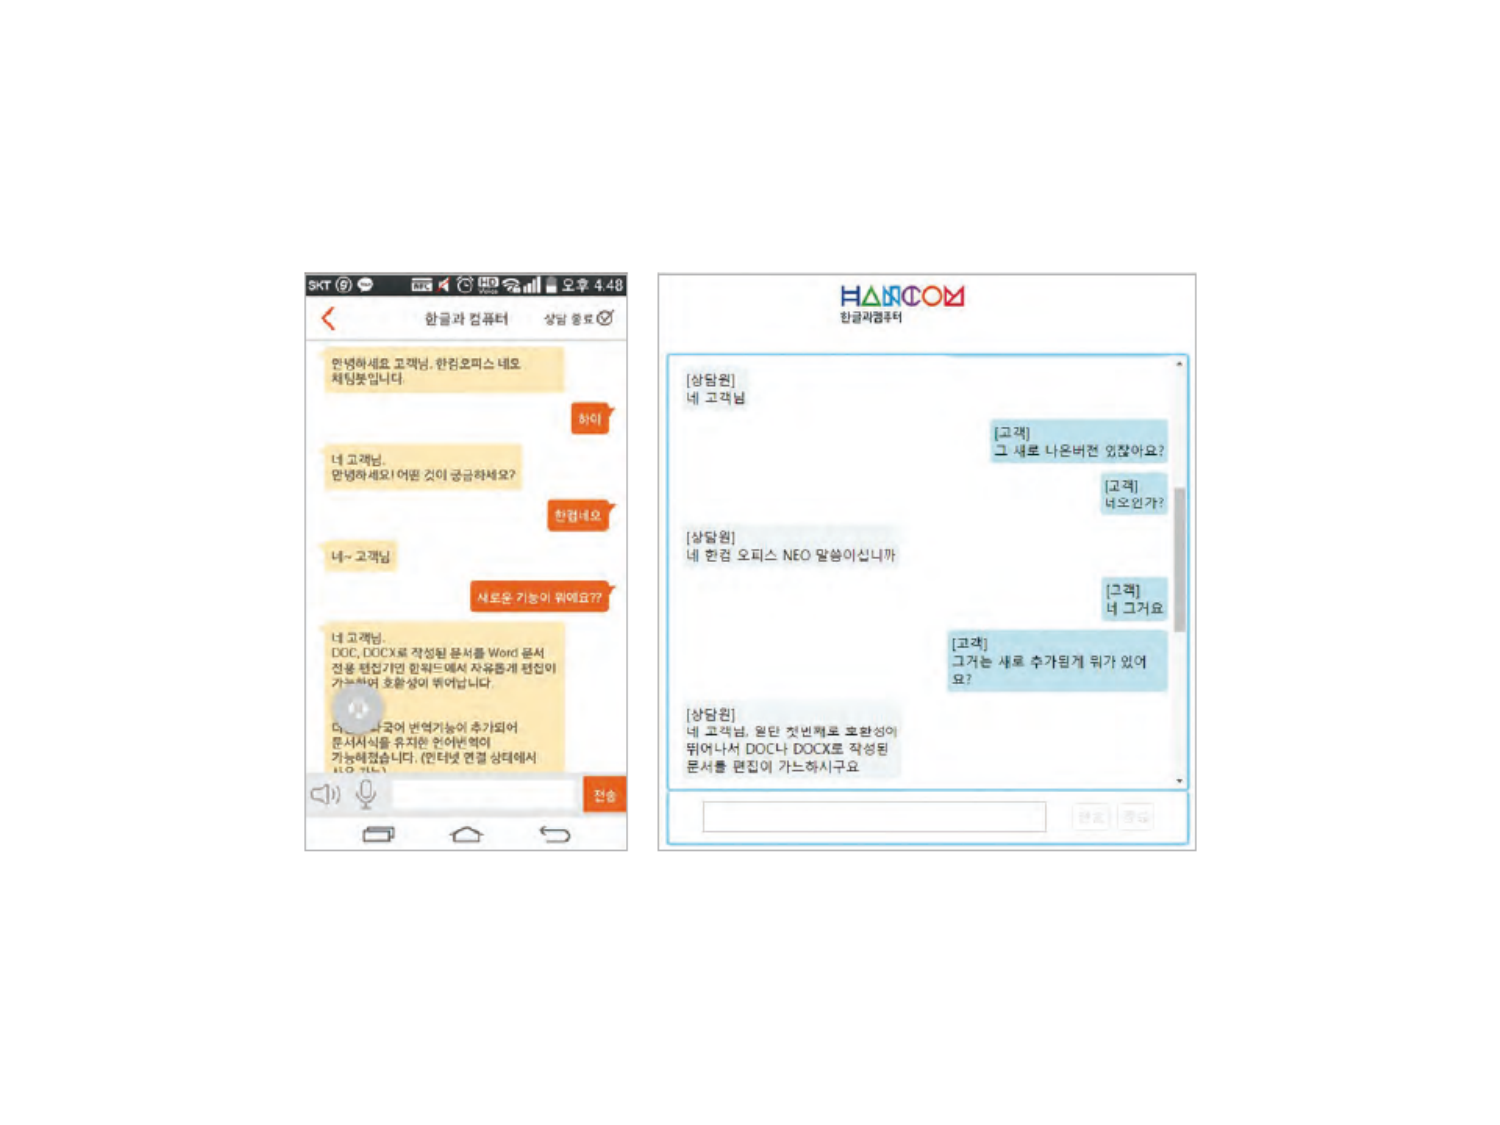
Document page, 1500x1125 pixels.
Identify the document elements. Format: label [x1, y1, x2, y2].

picture [274, 260, 1226, 865]
